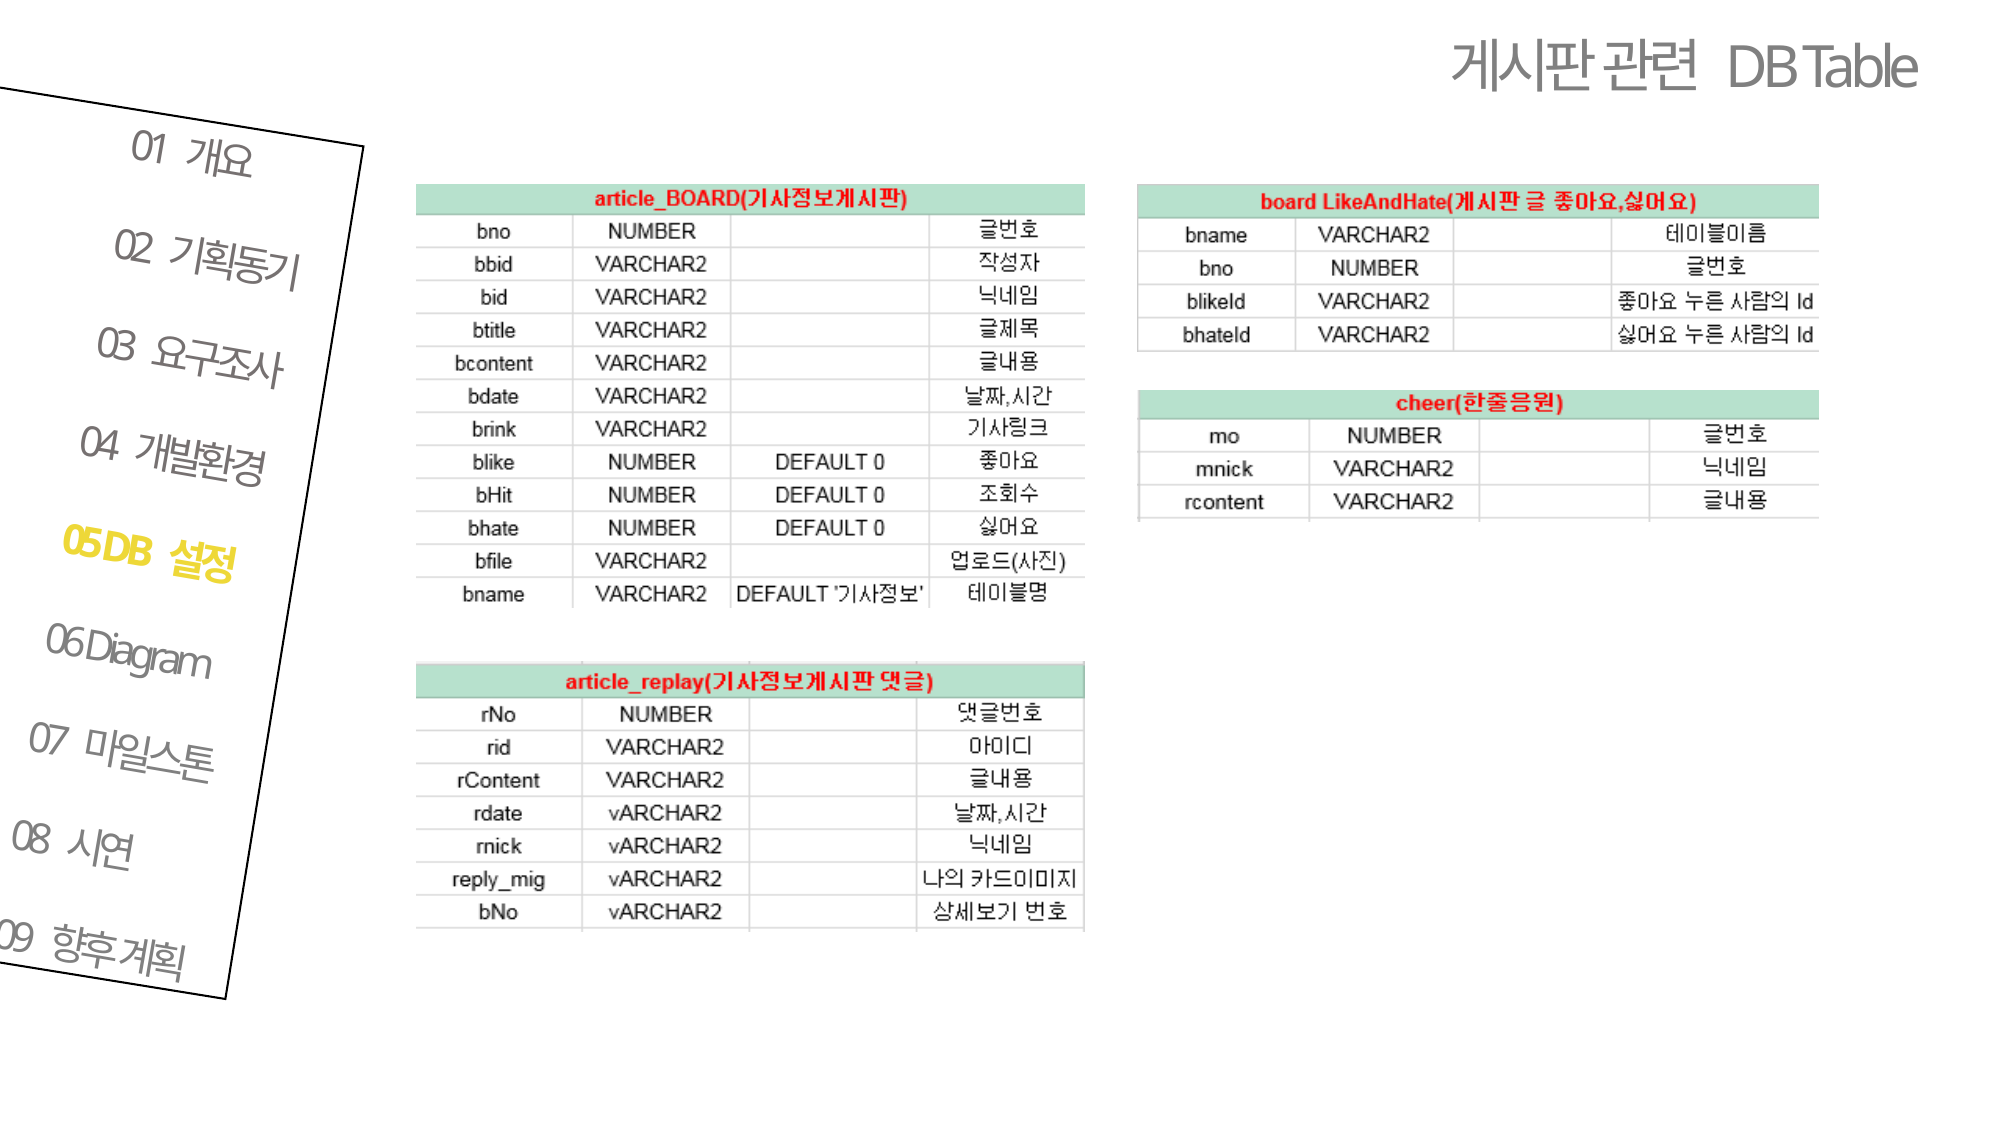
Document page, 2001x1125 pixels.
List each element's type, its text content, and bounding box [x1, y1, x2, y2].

text_box 01 개요 02 기획동기 03 요구조사 04 개발환경 05 DB 설정 06 Diagram 07 마일스톤 08 시연 09 향후 계획 [0, 107, 346, 999]
text_box [0, 86, 365, 1001]
picture [1137, 390, 1819, 522]
picture [416, 184, 1085, 608]
picture [1137, 184, 1819, 352]
picture [416, 661, 1085, 932]
text_box 게시판 관련 DB Table [1353, 22, 1937, 107]
